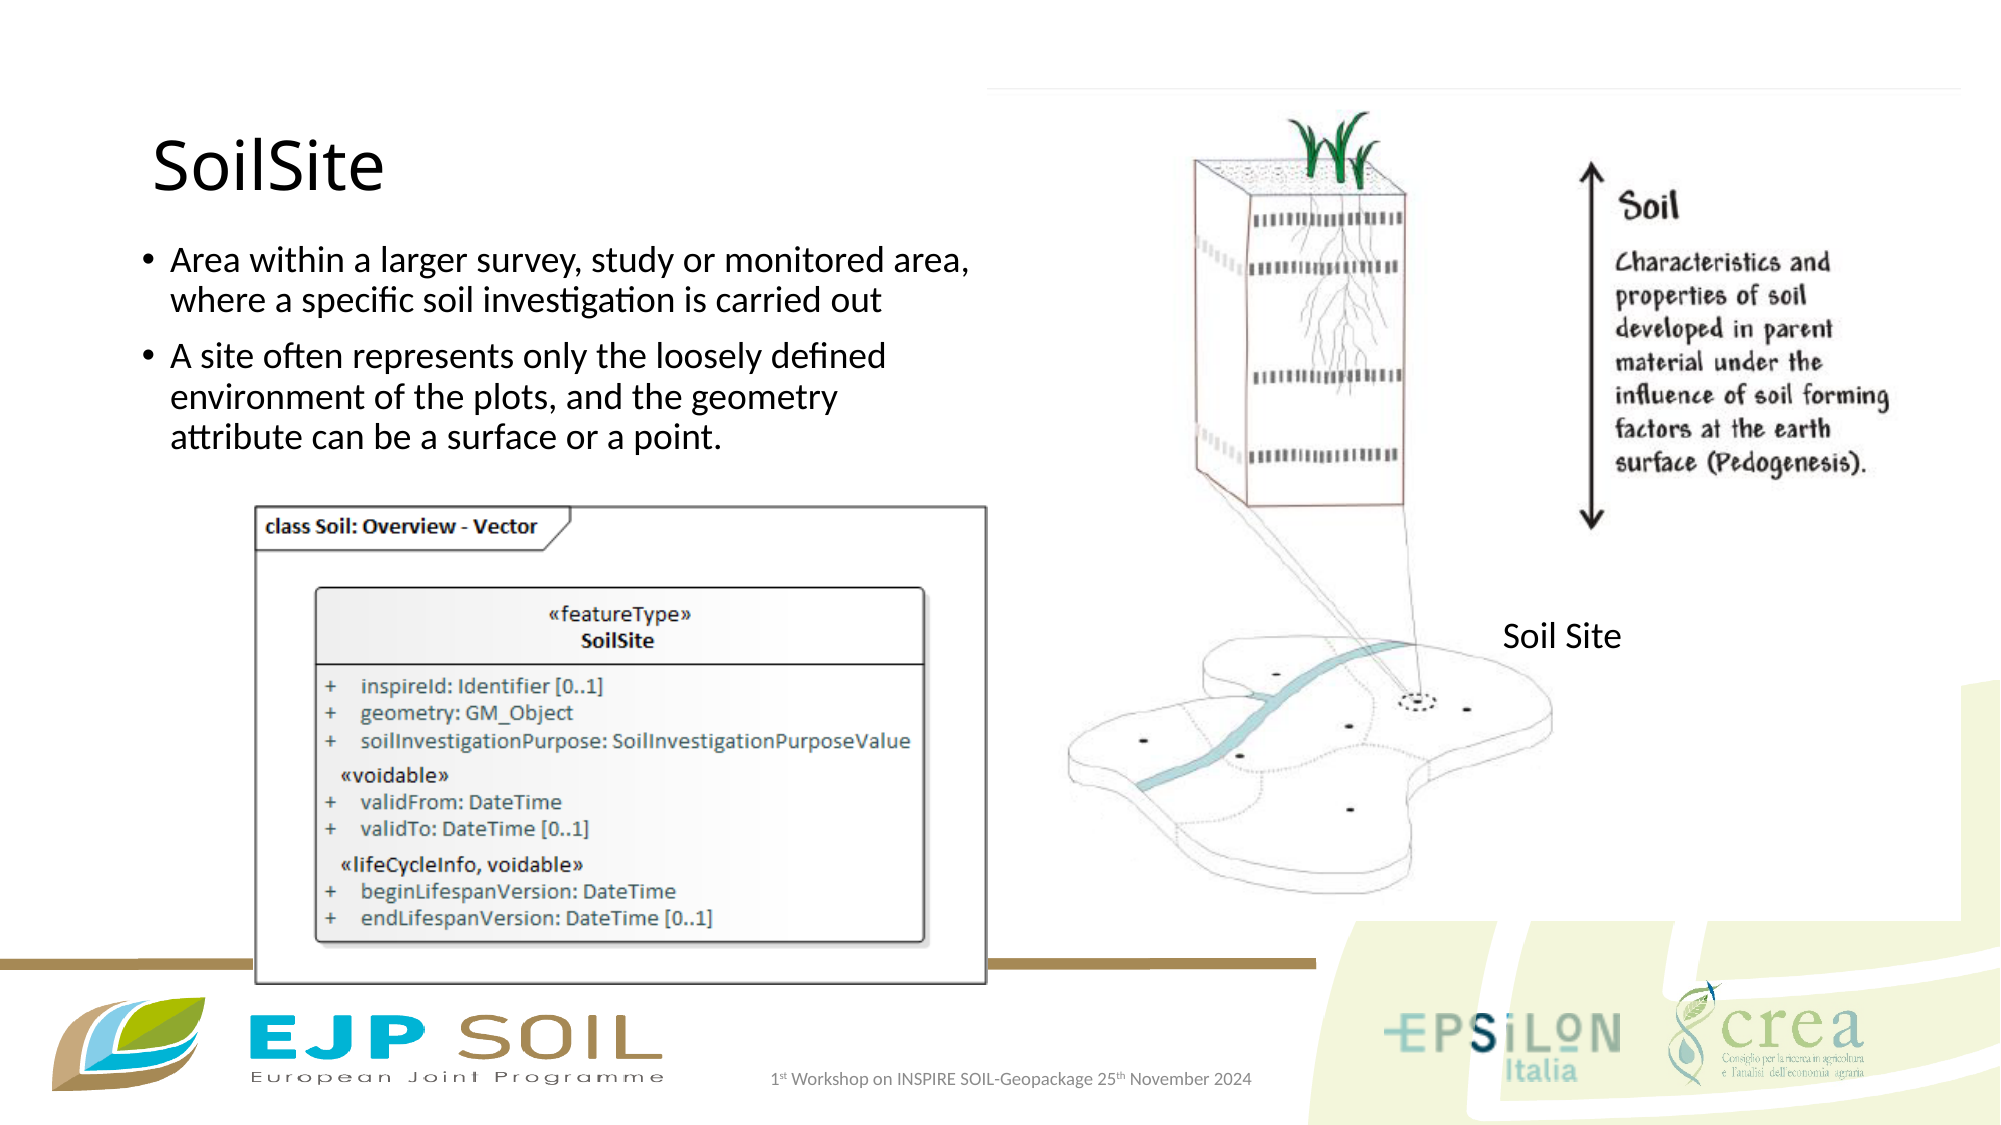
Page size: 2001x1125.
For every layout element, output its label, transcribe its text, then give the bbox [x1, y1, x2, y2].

list Area within a larger survey, study or monitored area, where a specific soil investigation is carried out A site often represents only the loosely defined environment of the plots, and the geometry attribute can be a surface or a point. [126, 232, 986, 616]
picture [0, 88, 2000, 1125]
title SoilSite [137, 59, 1863, 278]
footer 1st Workshop on INSPIRE SOIL-Geopackage 25th November 2024 [673, 1047, 1349, 1108]
